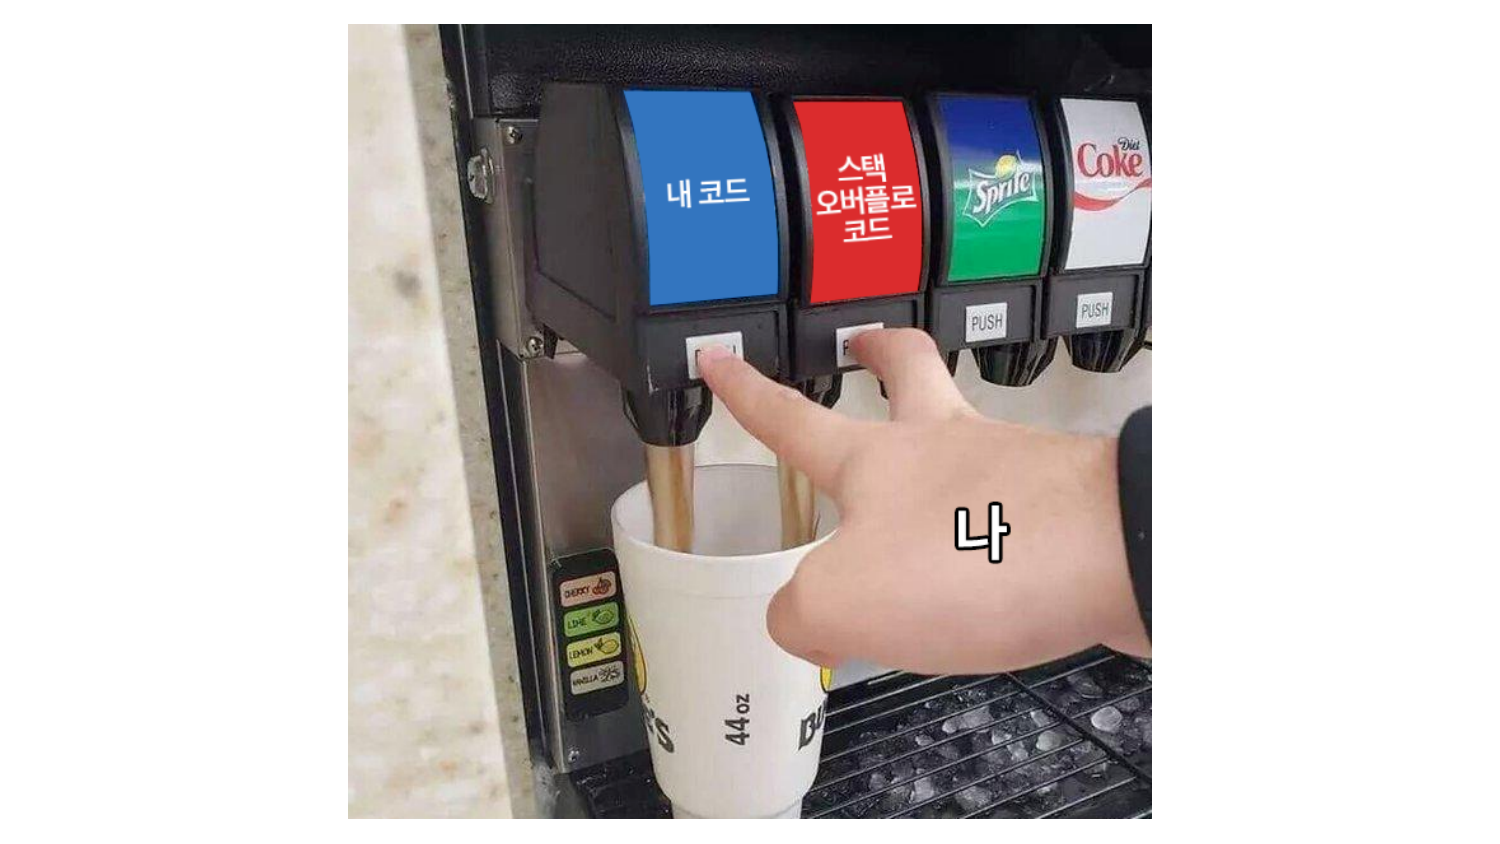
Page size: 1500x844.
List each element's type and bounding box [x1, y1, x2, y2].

picture [347, 24, 1153, 819]
